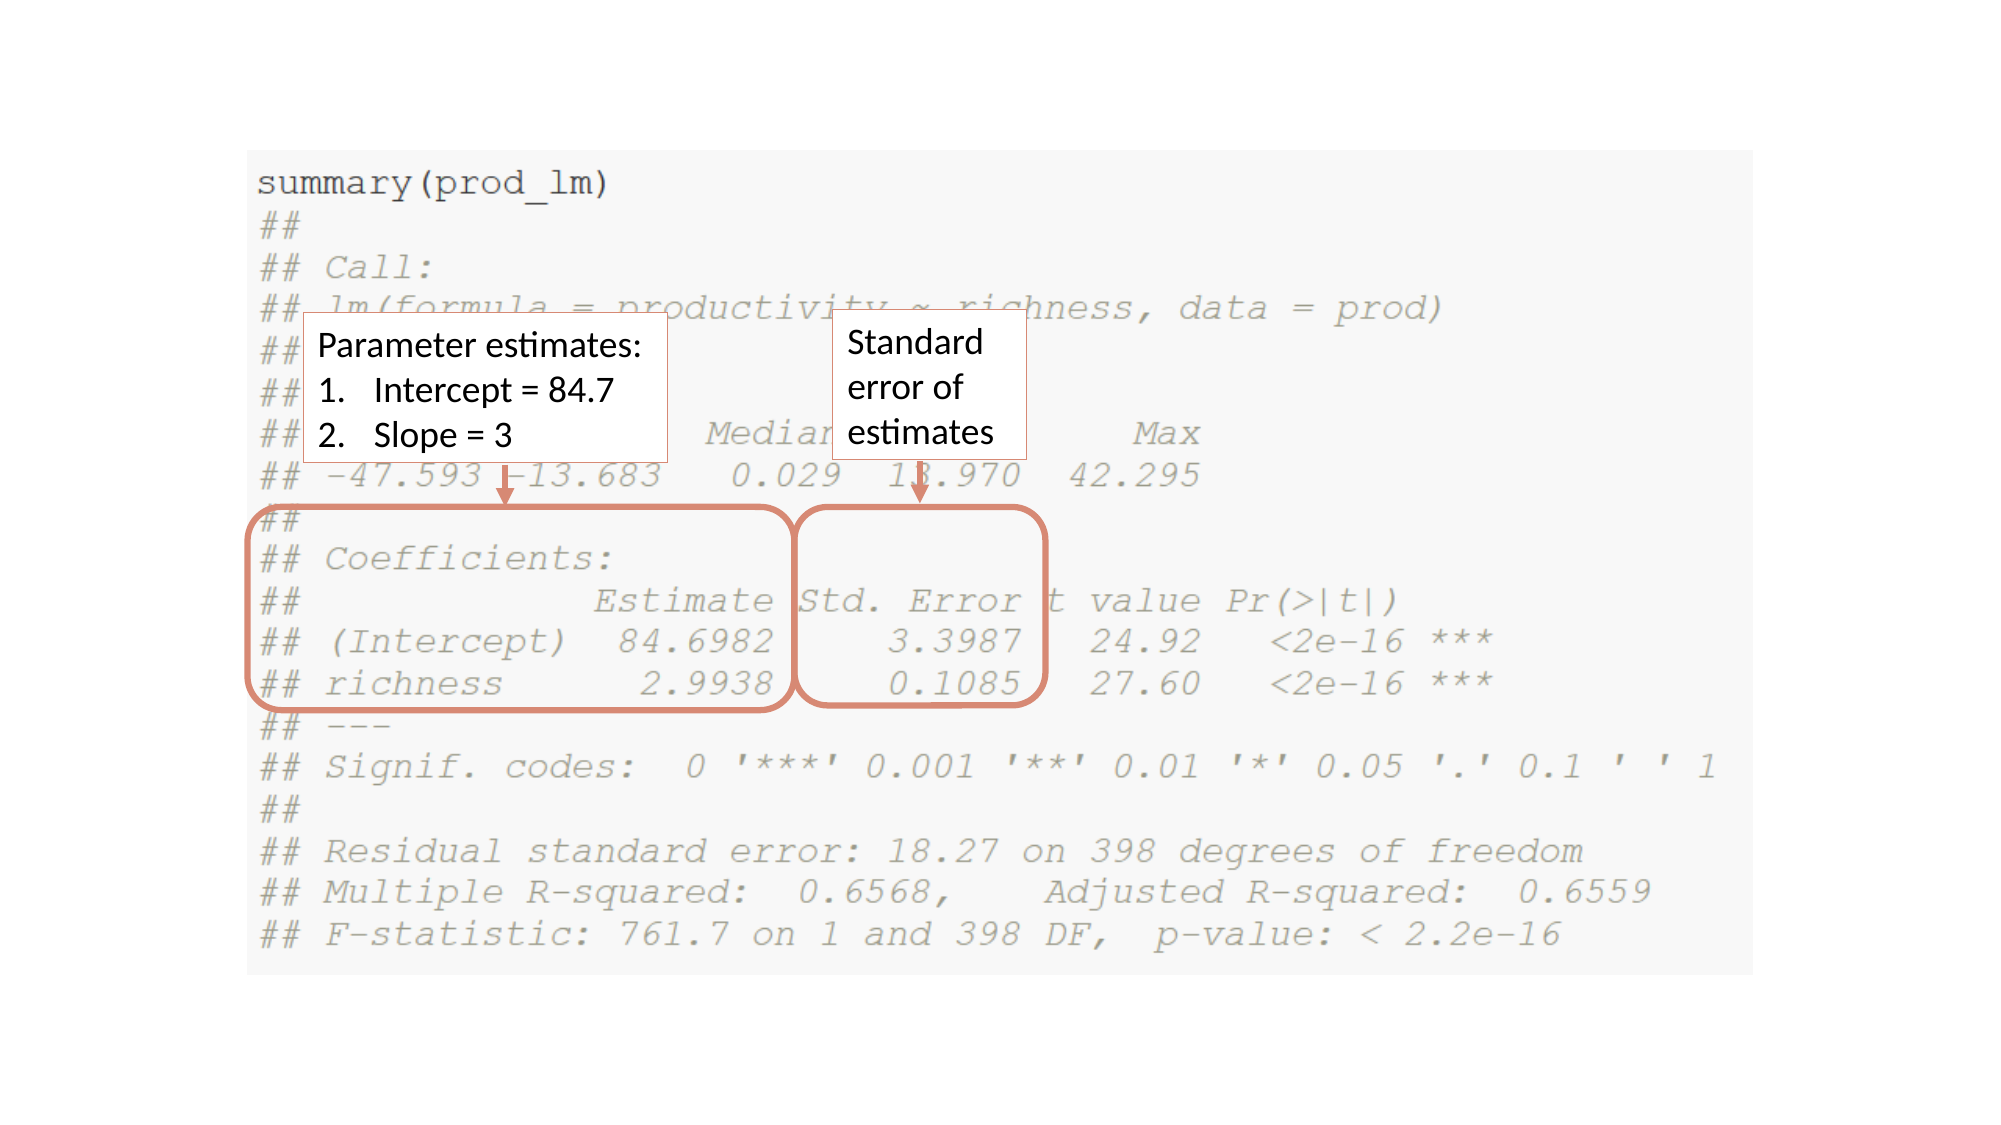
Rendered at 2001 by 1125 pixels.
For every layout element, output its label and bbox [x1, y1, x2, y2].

text_box [247, 150, 1753, 975]
